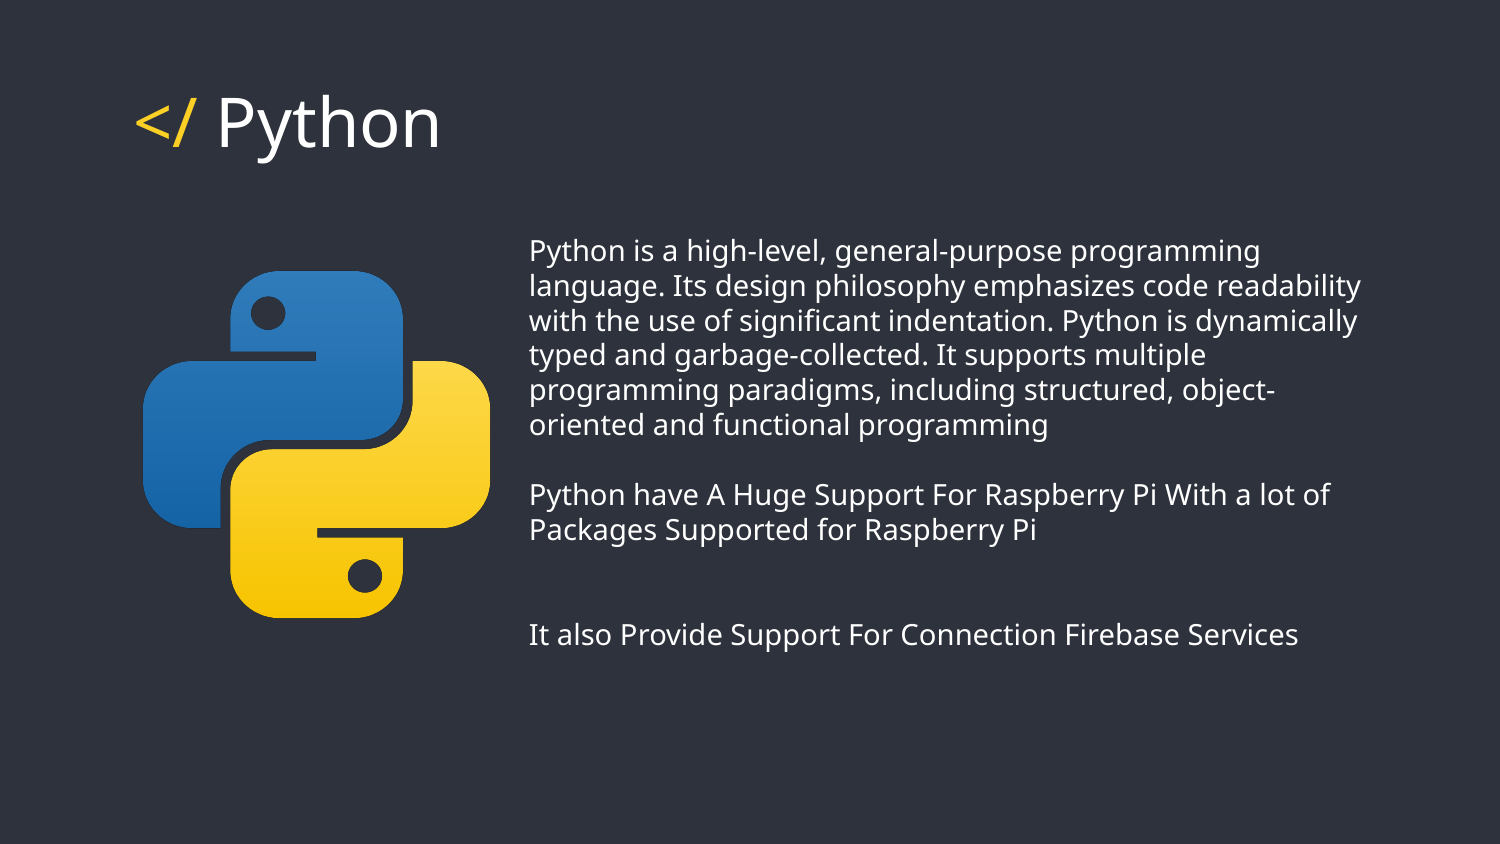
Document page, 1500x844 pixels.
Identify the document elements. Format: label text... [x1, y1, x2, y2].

text_box </ Python [118, 63, 1382, 158]
text_box Python is a high-level, general-purpose programming language. Its design philosophy emphasizes code readability with the use of significant indentation. Python is dynamically typed and garbage-collected. It supports multiple programming paradigms, including structured, object-oriented and functional programming Python have A Huge Support For Raspberry Pi With a lot of Packages Supported for Raspberry Pi It also Provide Support For Connection Firebase Services [514, 224, 1405, 659]
picture [117, 245, 515, 643]
